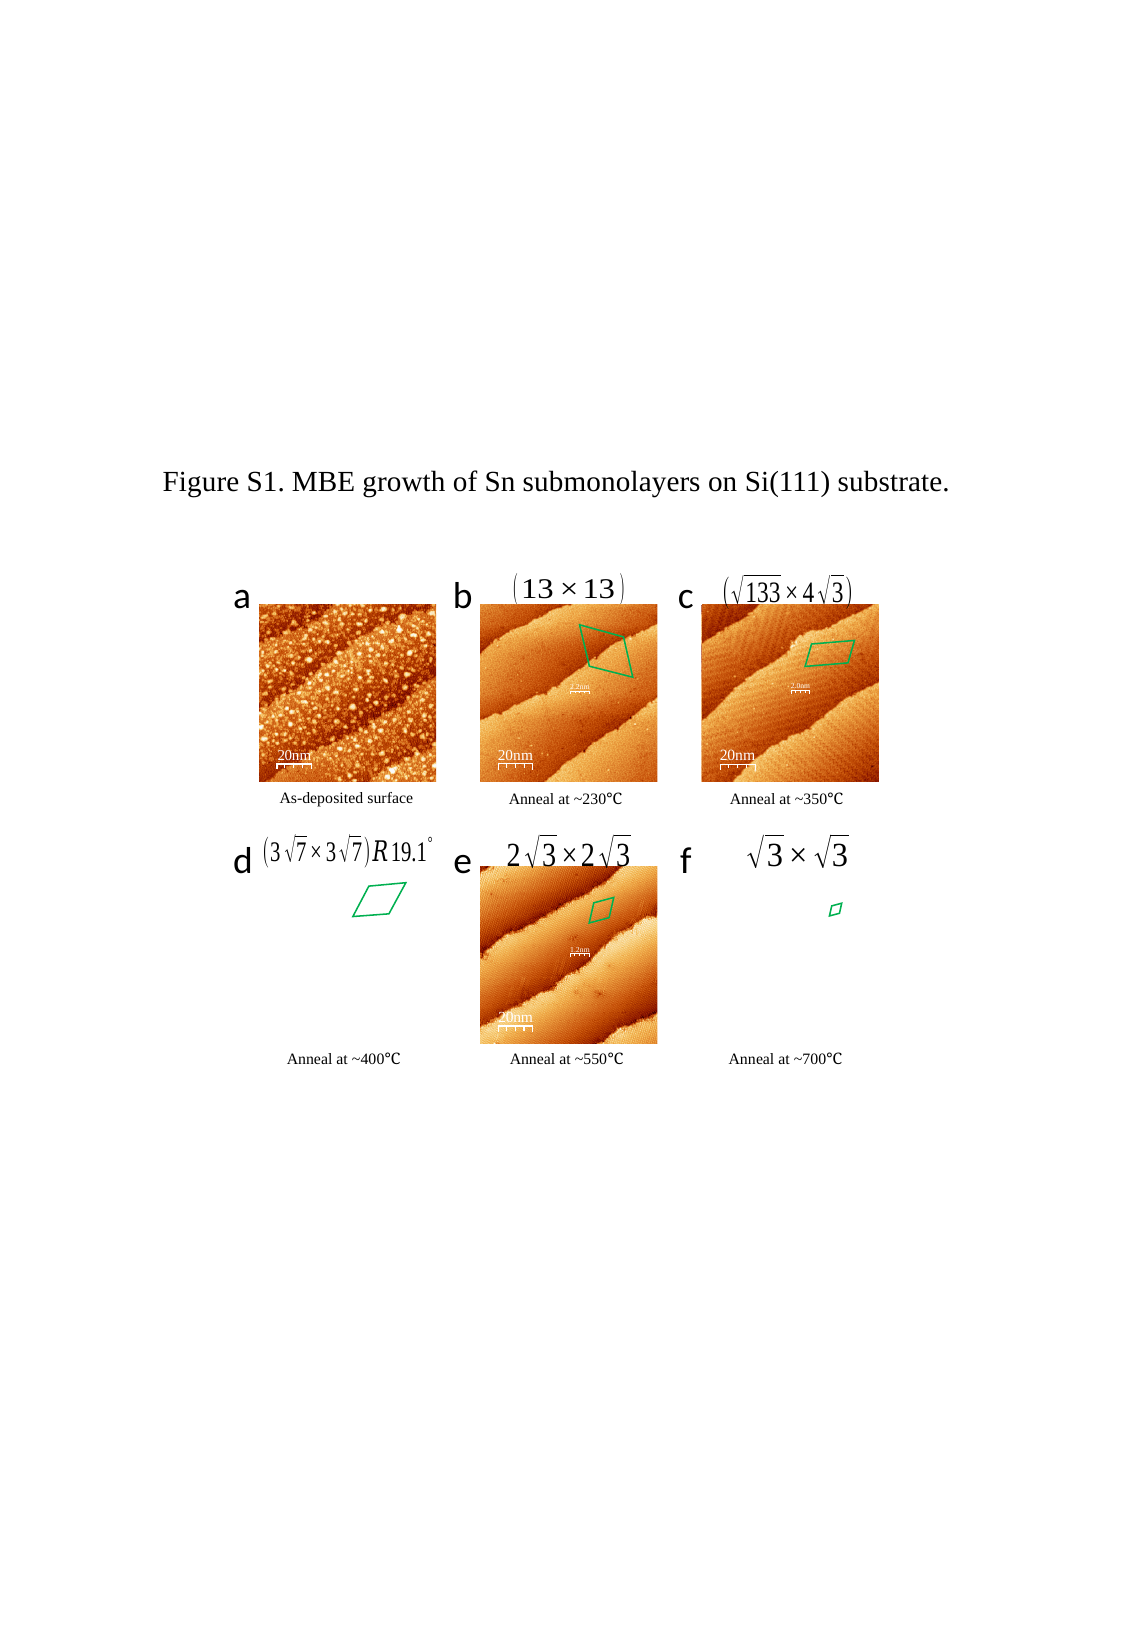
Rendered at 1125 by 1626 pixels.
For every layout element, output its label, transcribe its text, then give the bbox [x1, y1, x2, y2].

picture [701, 604, 879, 782]
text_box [480, 866, 658, 1044]
text_box Anneal at ~350℃ [698, 781, 879, 816]
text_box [701, 866, 879, 1044]
text_box Anneal at ~700℃ [713, 1044, 862, 1076]
text_box d [218, 828, 268, 889]
picture [258, 604, 437, 782]
text_box f [665, 828, 707, 889]
text_box As-deposited surface [256, 780, 437, 815]
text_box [259, 863, 437, 1041]
text_box Anneal at ~550℃ [495, 1044, 643, 1076]
text_box Anneal at ~230℃ [477, 781, 658, 816]
text_box Figure S1. MBE growth of Sn submonolayers on Si(111) substrate. [147, 455, 990, 505]
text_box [480, 604, 658, 782]
text_box Anneal at ~400℃ [255, 1041, 436, 1076]
text_box e [438, 828, 488, 889]
text_box b [438, 563, 488, 624]
text_box c [663, 563, 709, 624]
text_box a [218, 563, 267, 624]
